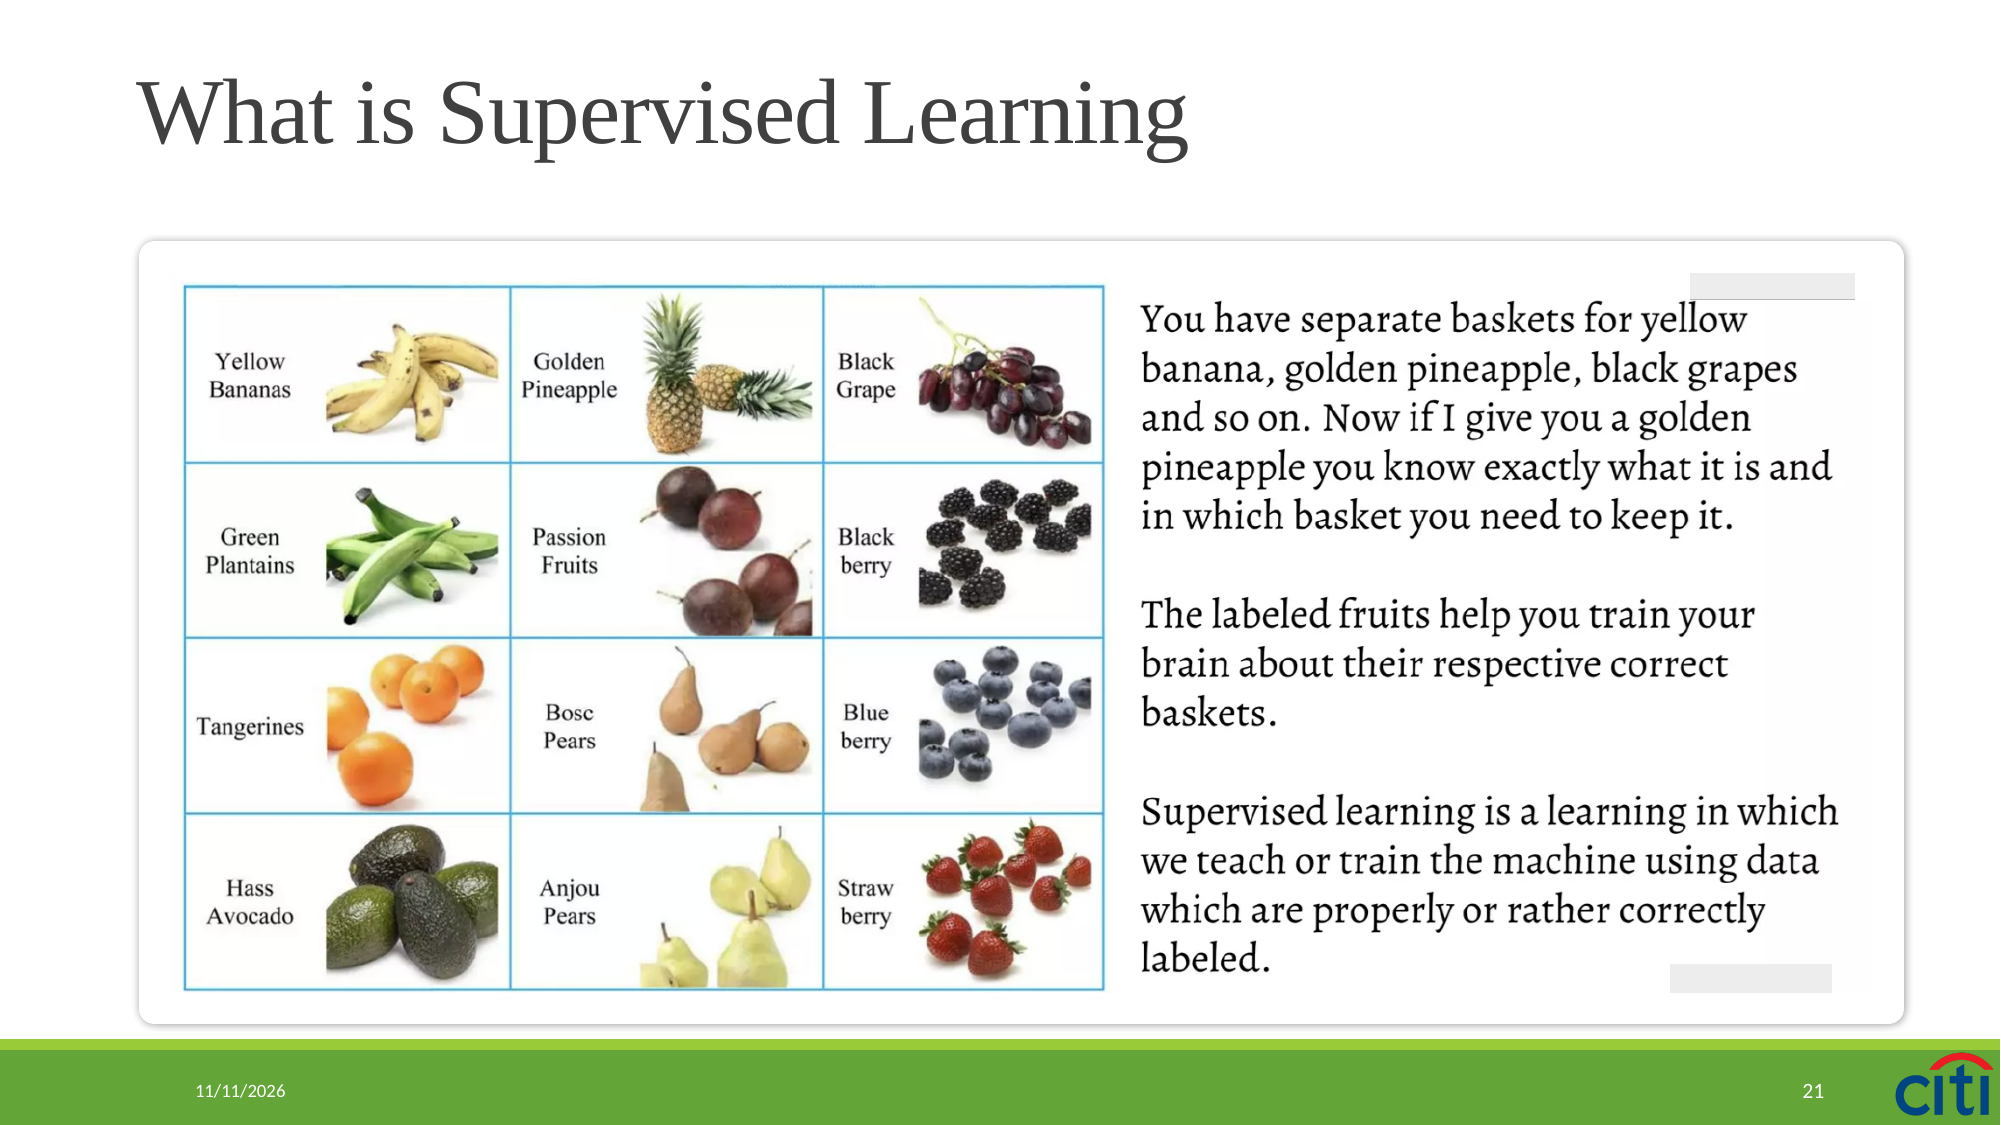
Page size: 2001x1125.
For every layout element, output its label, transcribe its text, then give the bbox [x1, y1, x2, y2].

picture [107, 239, 1954, 994]
picture [1895, 1051, 1994, 1116]
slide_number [180, 1059, 586, 1120]
title What is Supervised Learning [121, 58, 1772, 170]
slide_number 21 [1624, 1059, 1840, 1120]
